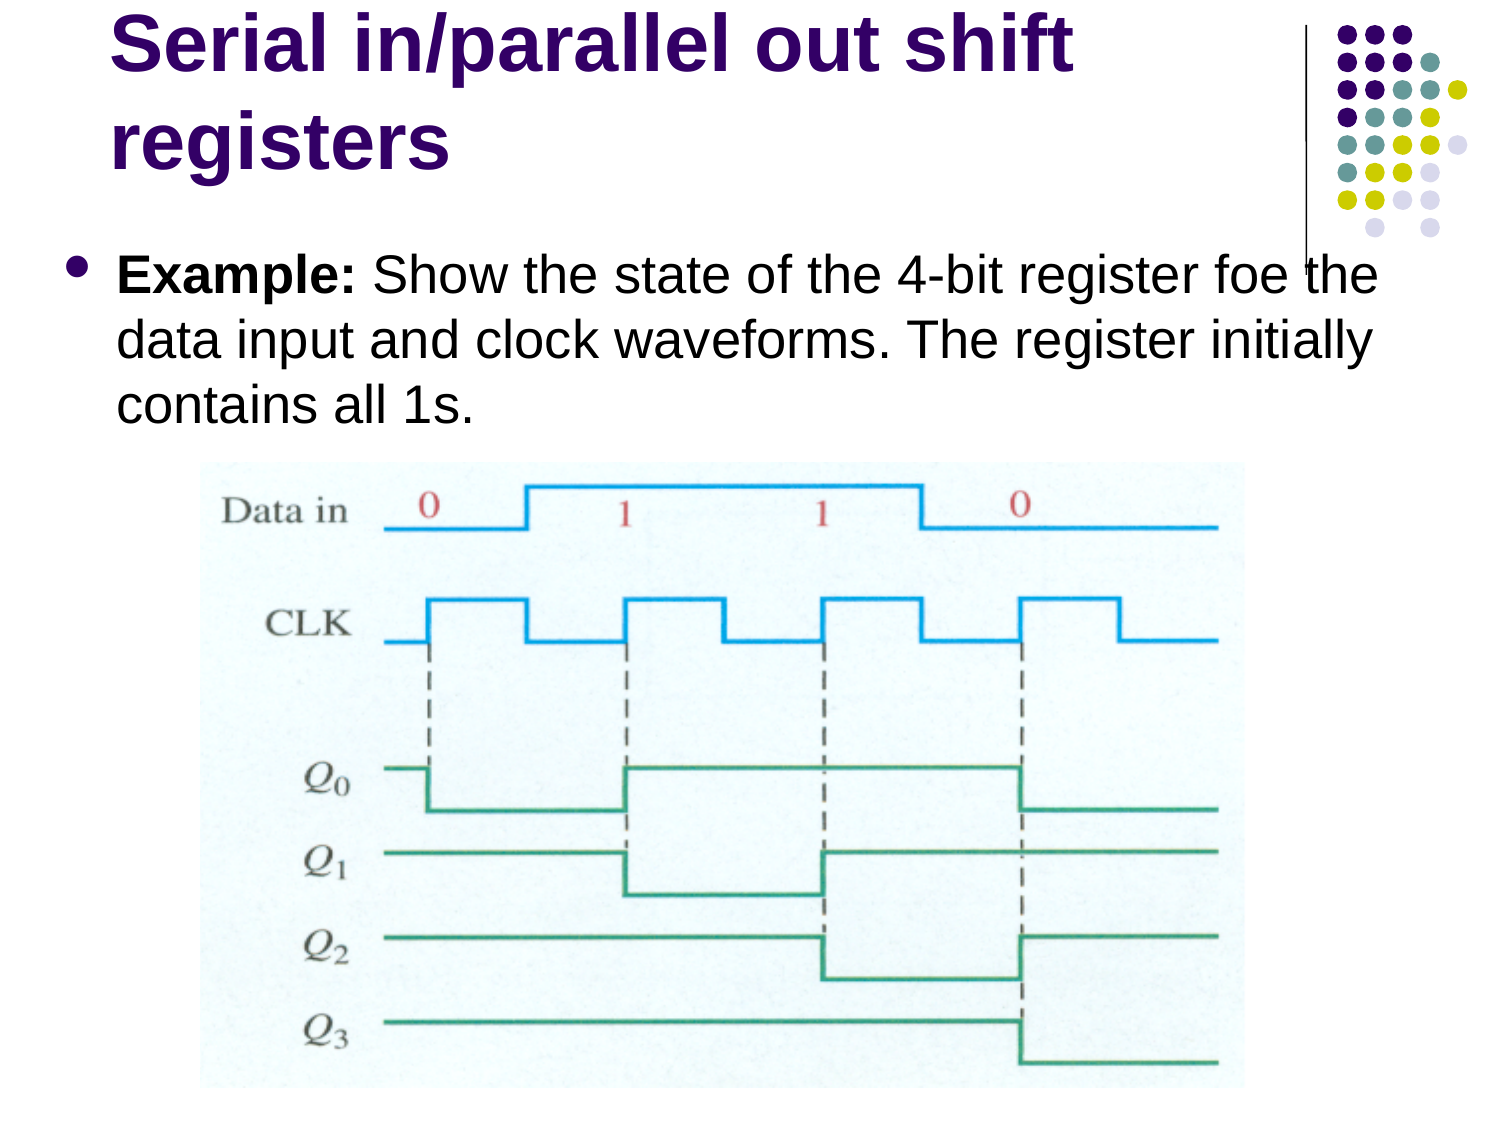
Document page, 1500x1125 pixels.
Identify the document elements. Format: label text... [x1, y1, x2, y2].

title Serial in/parallel out shift registers [94, 62, 1495, 193]
picture [199, 462, 1247, 1088]
list Example: Show the state of the 4-bit register foe the data input and clock waveforms. The register initially contains all 1s. [48, 231, 1399, 443]
